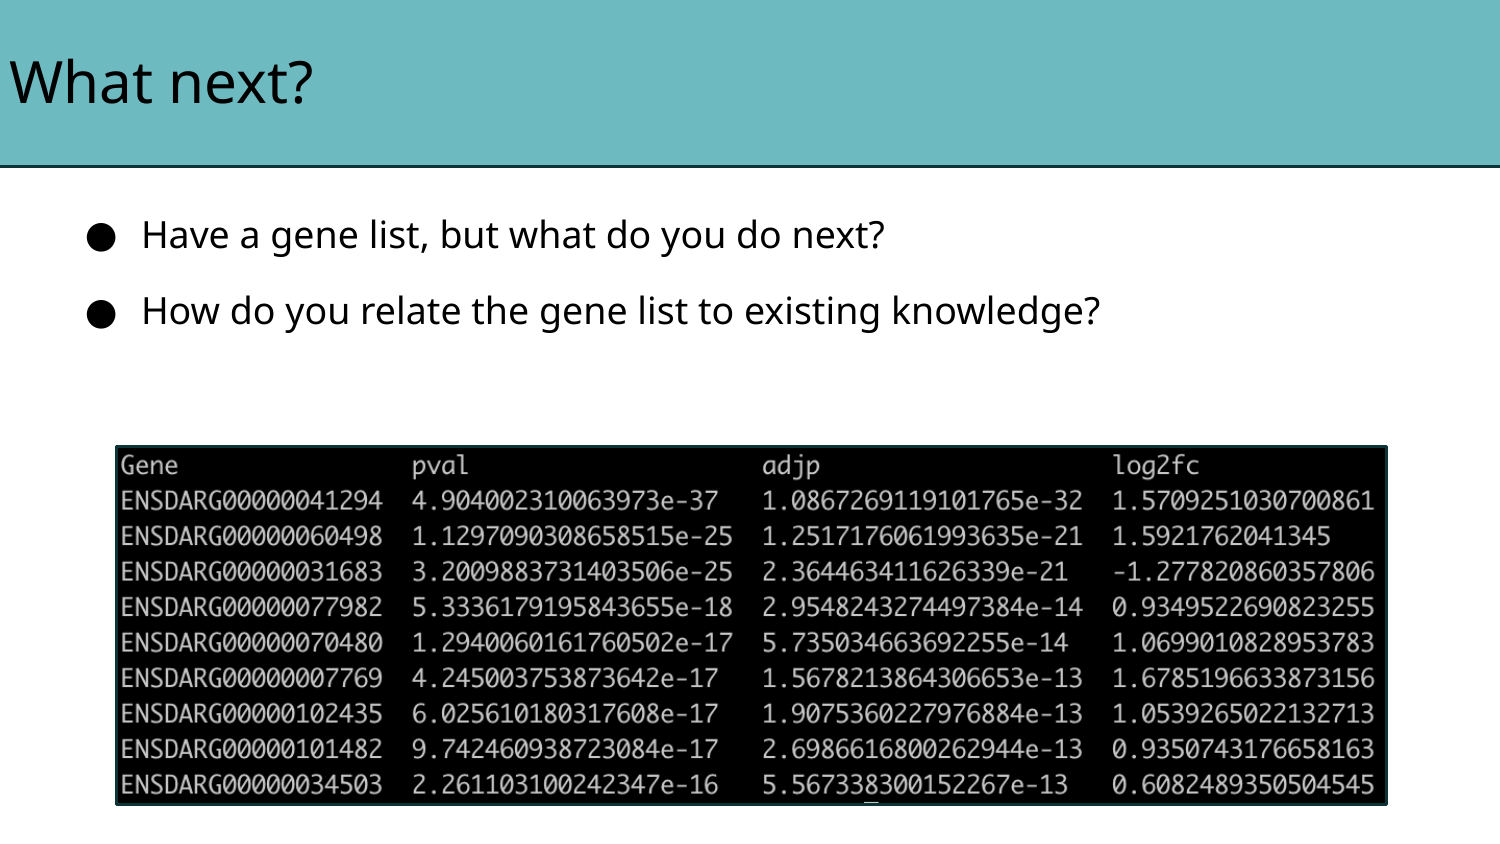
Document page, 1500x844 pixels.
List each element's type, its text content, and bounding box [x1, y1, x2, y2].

list Have a gene list, but what do you do next? How do you relate the gene list to existing knowledge? [51, 189, 1449, 449]
title What next? [0, 0, 1500, 168]
picture [118, 448, 1386, 803]
